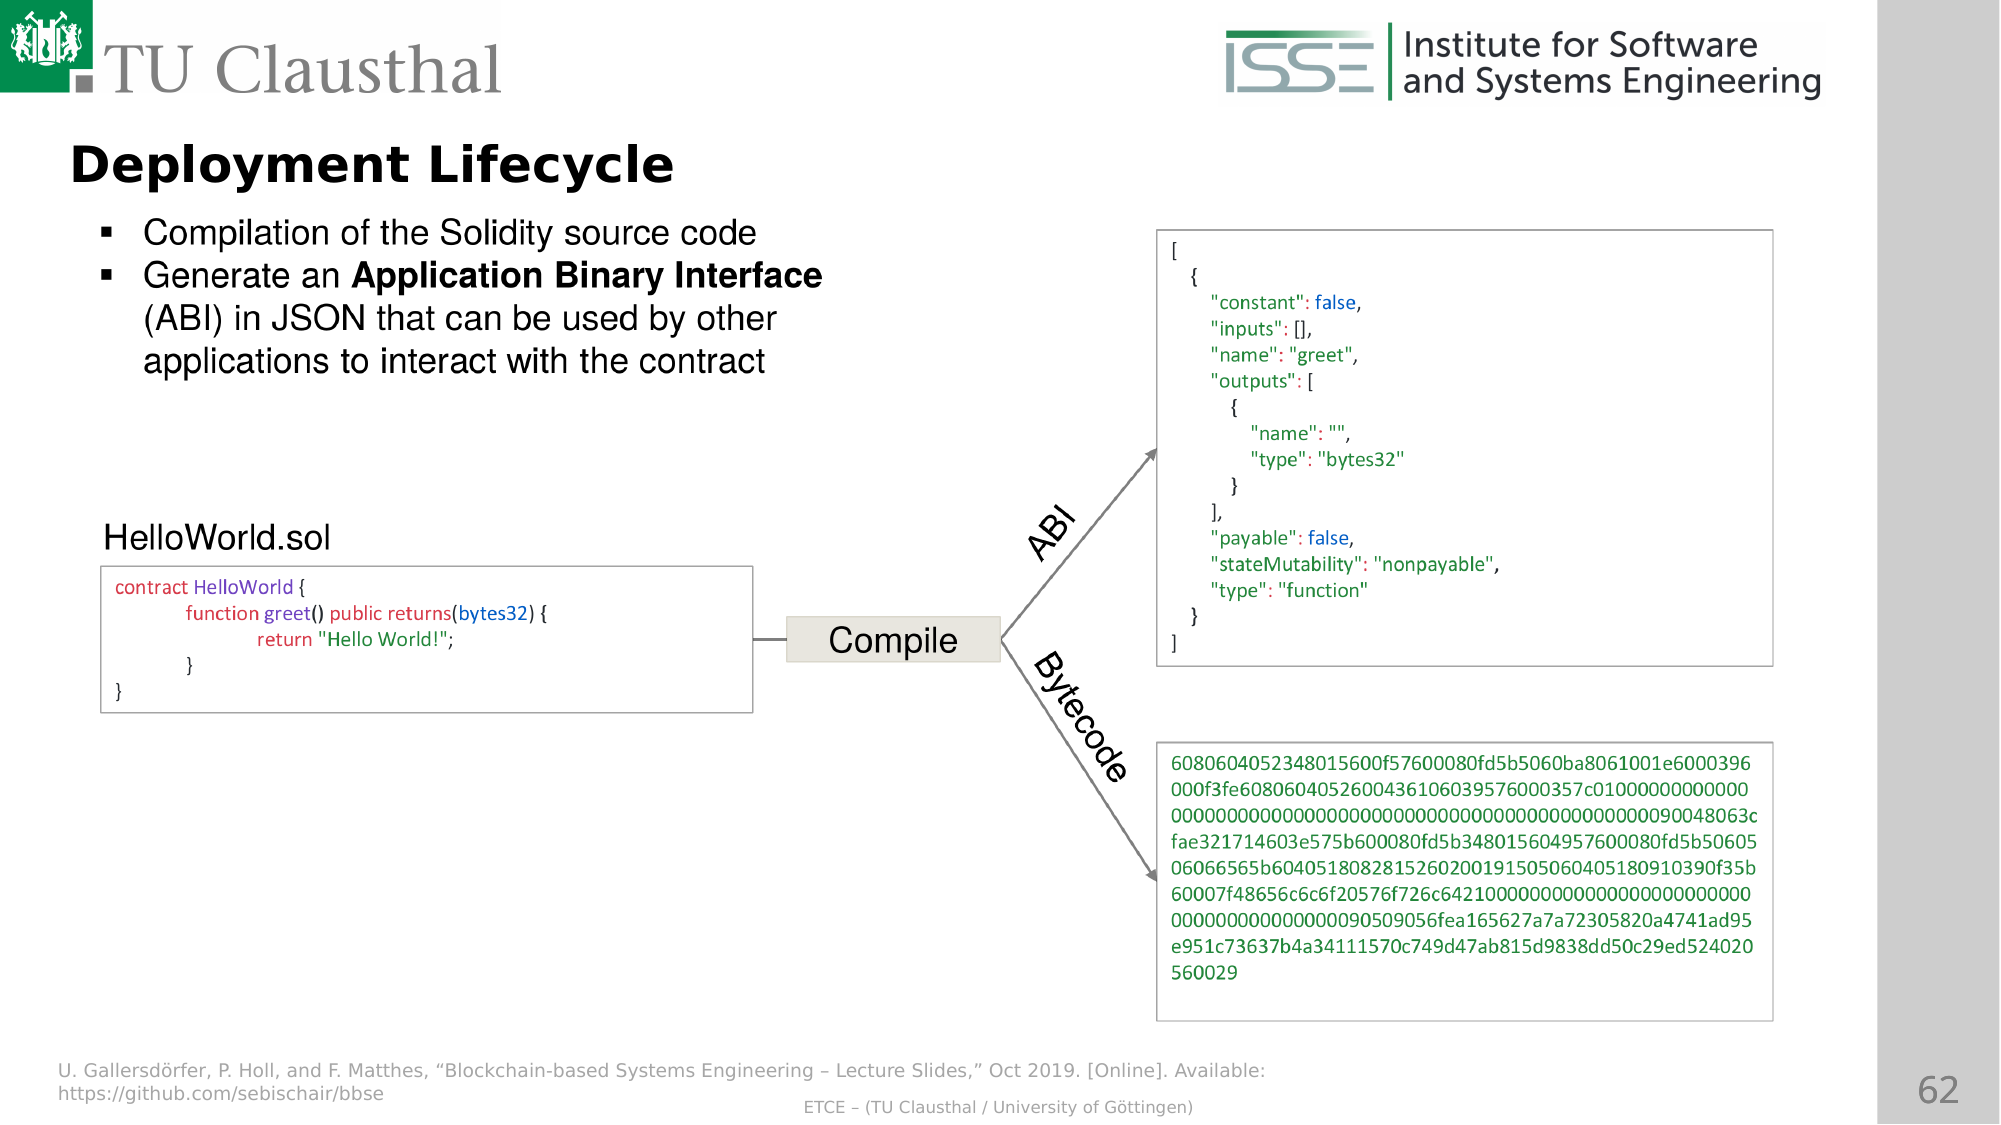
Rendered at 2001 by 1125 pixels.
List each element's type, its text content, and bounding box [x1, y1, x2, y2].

text_box Deployment Lifecycle [54, 125, 1818, 208]
picture [1218, 22, 1826, 107]
picture [83, 207, 1790, 1034]
text_box U. Gallersdörfer, P. Holl, and F. Matthes, “Blockchain-based Systems Engineering – Lecture Slides,” Oct 2019. [Online]. Available: https://github.com/sebischair/bbse [43, 1051, 1520, 1112]
picture [0, 0, 501, 93]
